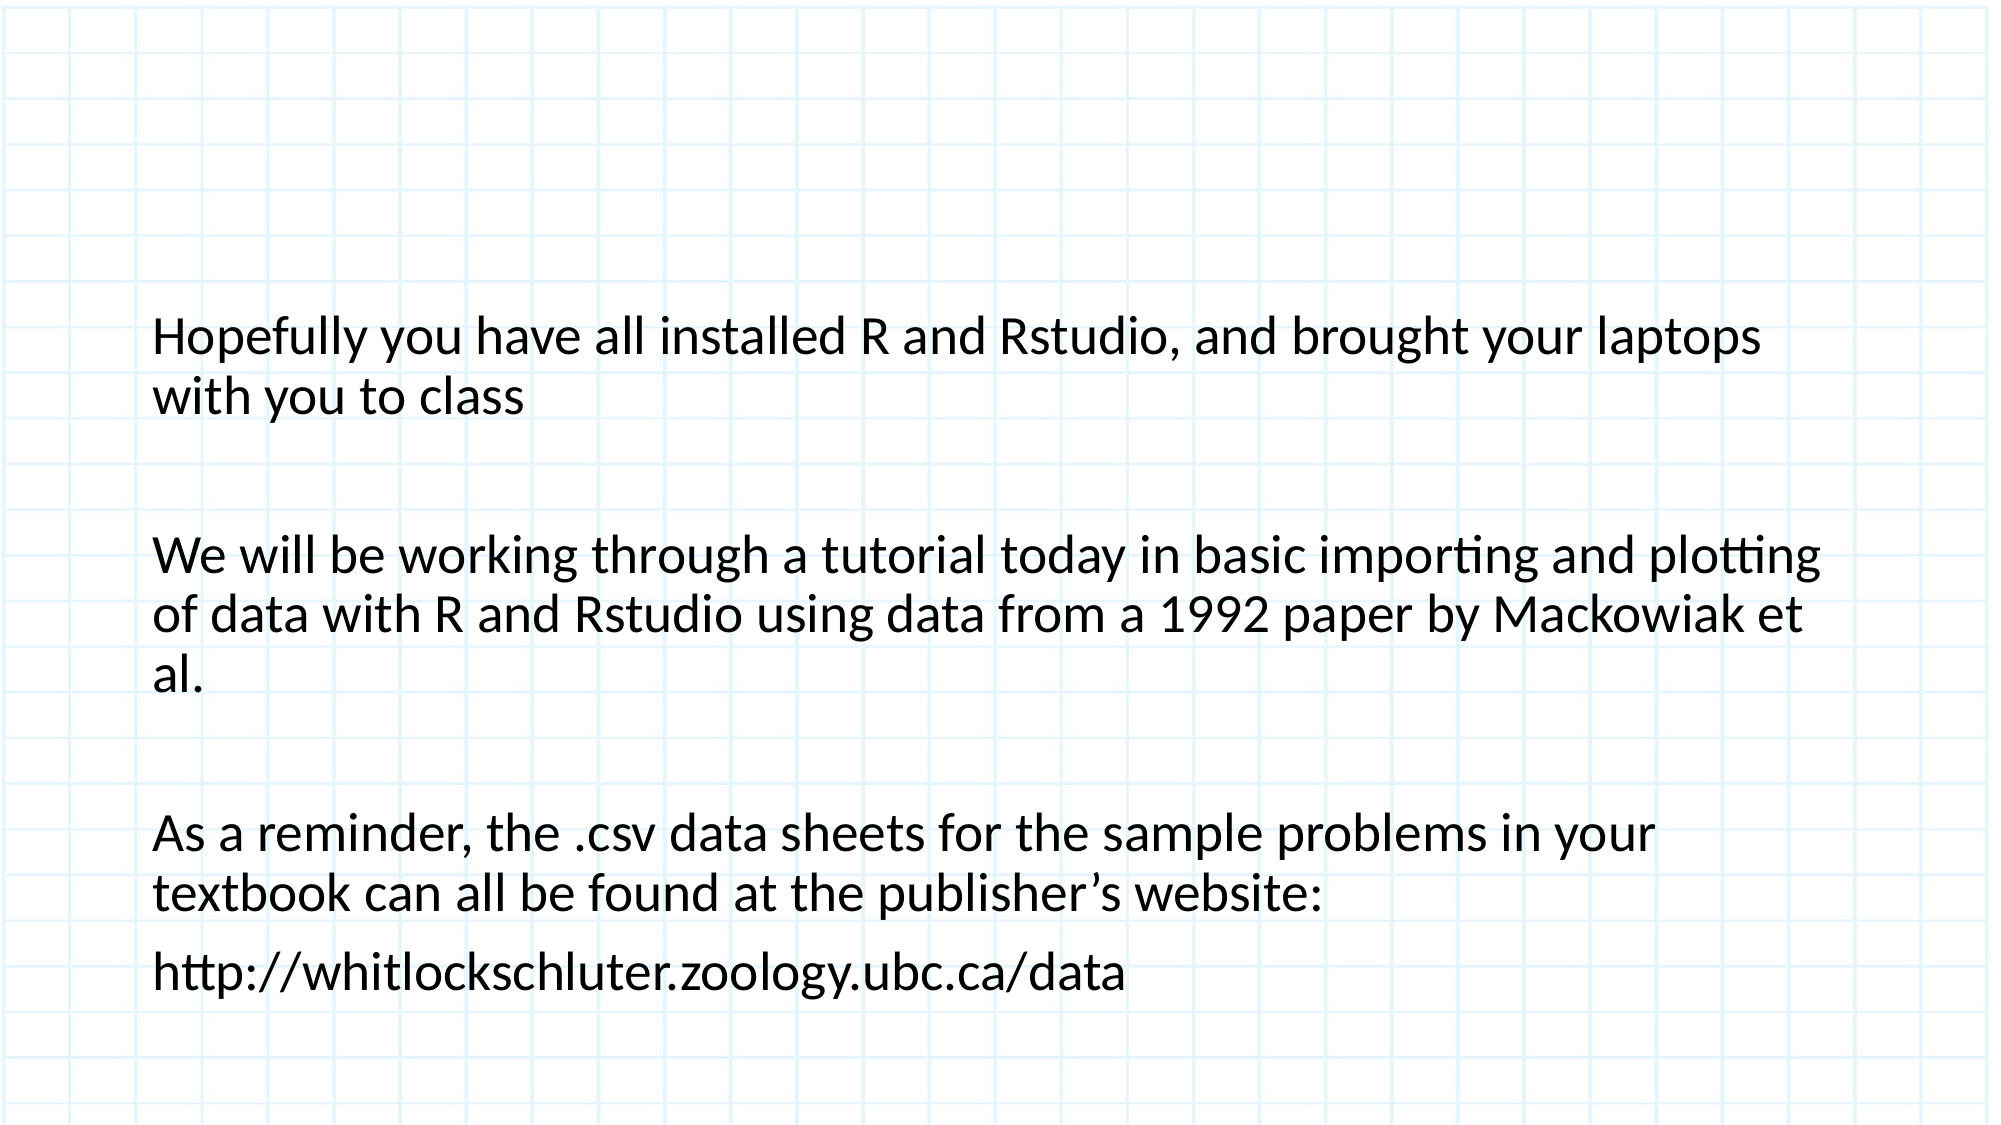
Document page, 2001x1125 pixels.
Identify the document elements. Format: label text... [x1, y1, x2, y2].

list Hopefully you have all installed R and Rstudio, and brought your laptops with you to class We will be working through a tutorial today in basic importing and plotting of data with R and Rstudio using data from a 1992 paper by Mackowiak et al. As a reminder, the .csv data sheets for the sample problems in your textbook can all be found at the publisher’s website: http://whitlockschluter.zoology.ubc.ca/data [137, 299, 1863, 1014]
